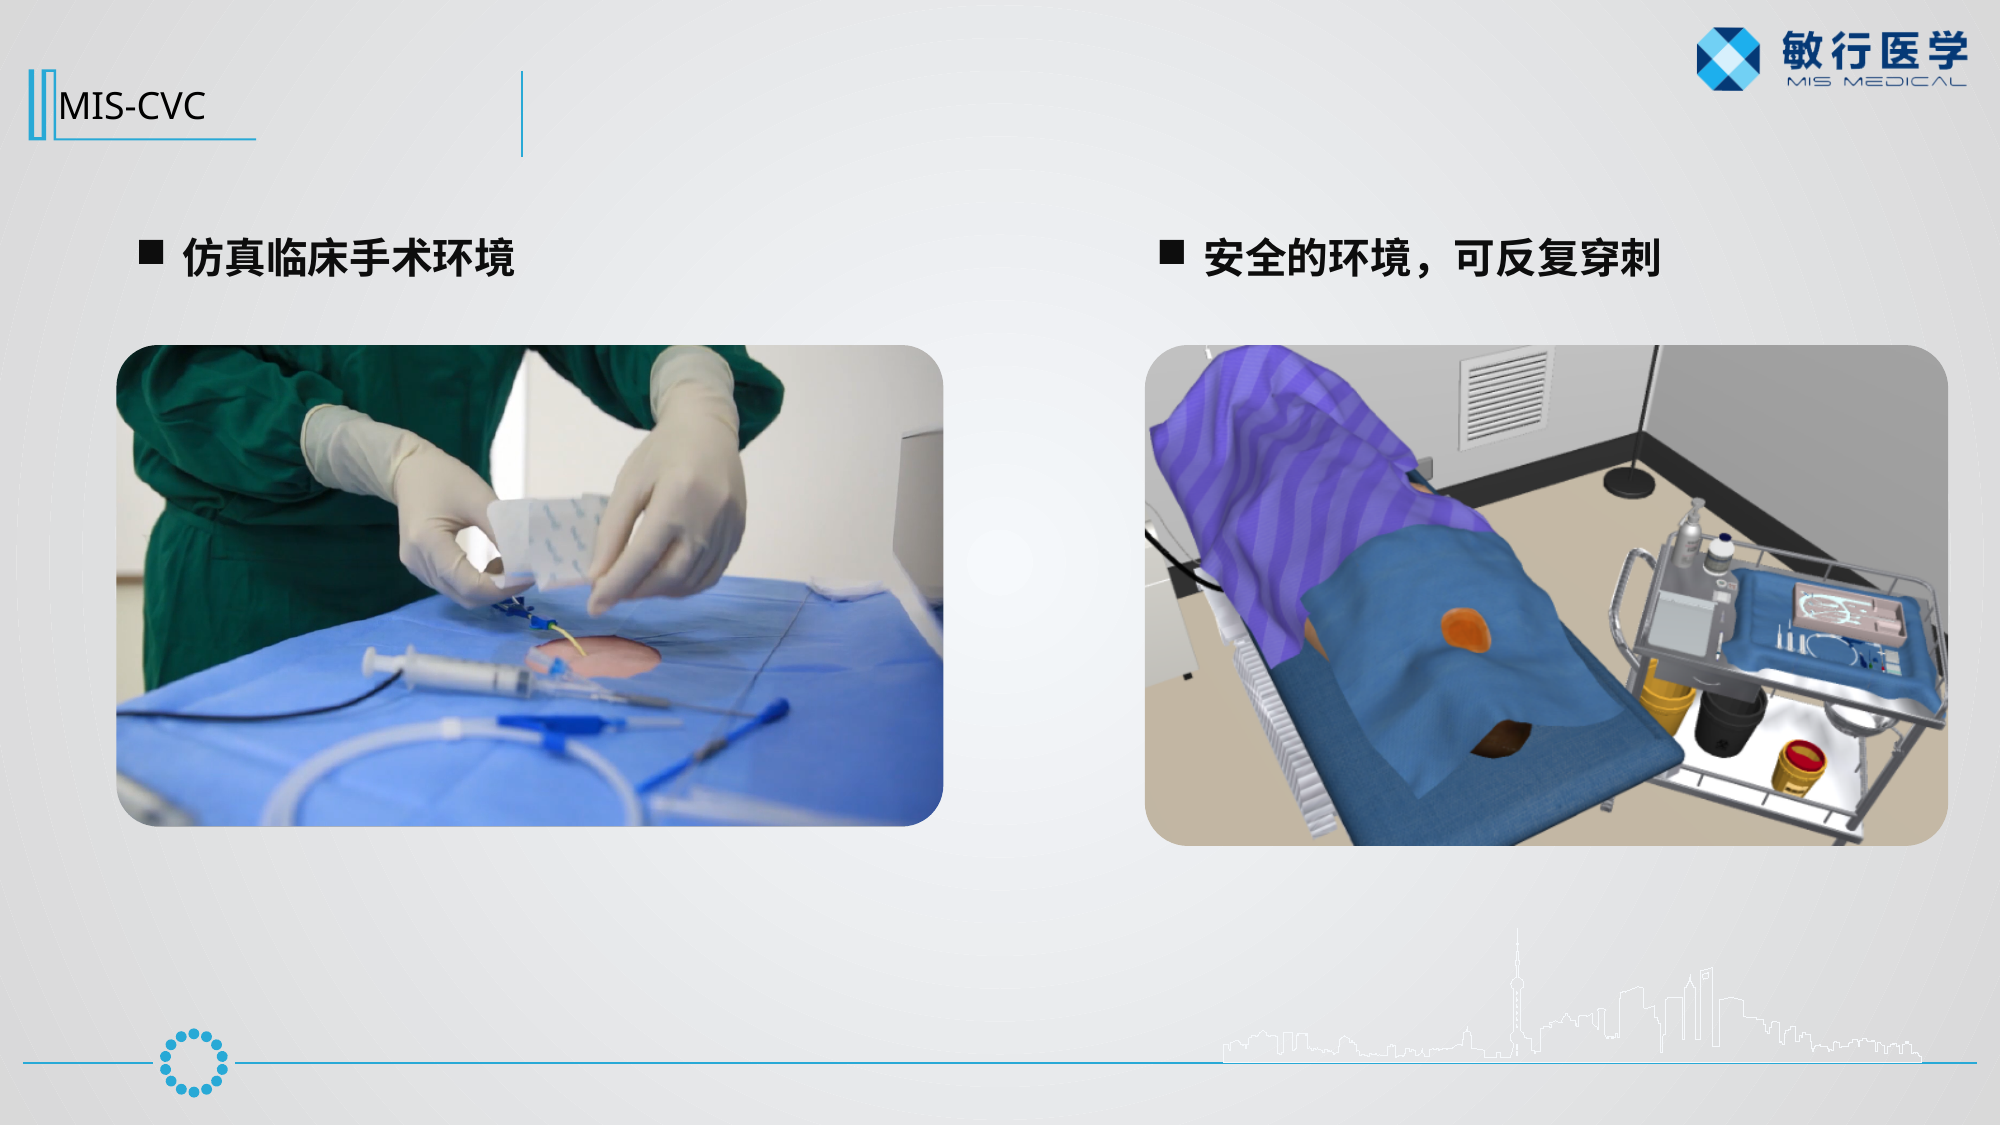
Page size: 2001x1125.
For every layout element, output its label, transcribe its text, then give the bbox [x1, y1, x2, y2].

slide_number [169, 1039, 218, 1086]
text_box 仿真临床手术环境 [120, 224, 958, 290]
picture [1675, 7, 1993, 114]
picture [1144, 344, 1949, 847]
text_box 安全的环境，可反复穿刺 [1141, 224, 1689, 290]
text_box MIS-CVC [42, 74, 303, 135]
picture [115, 344, 944, 827]
